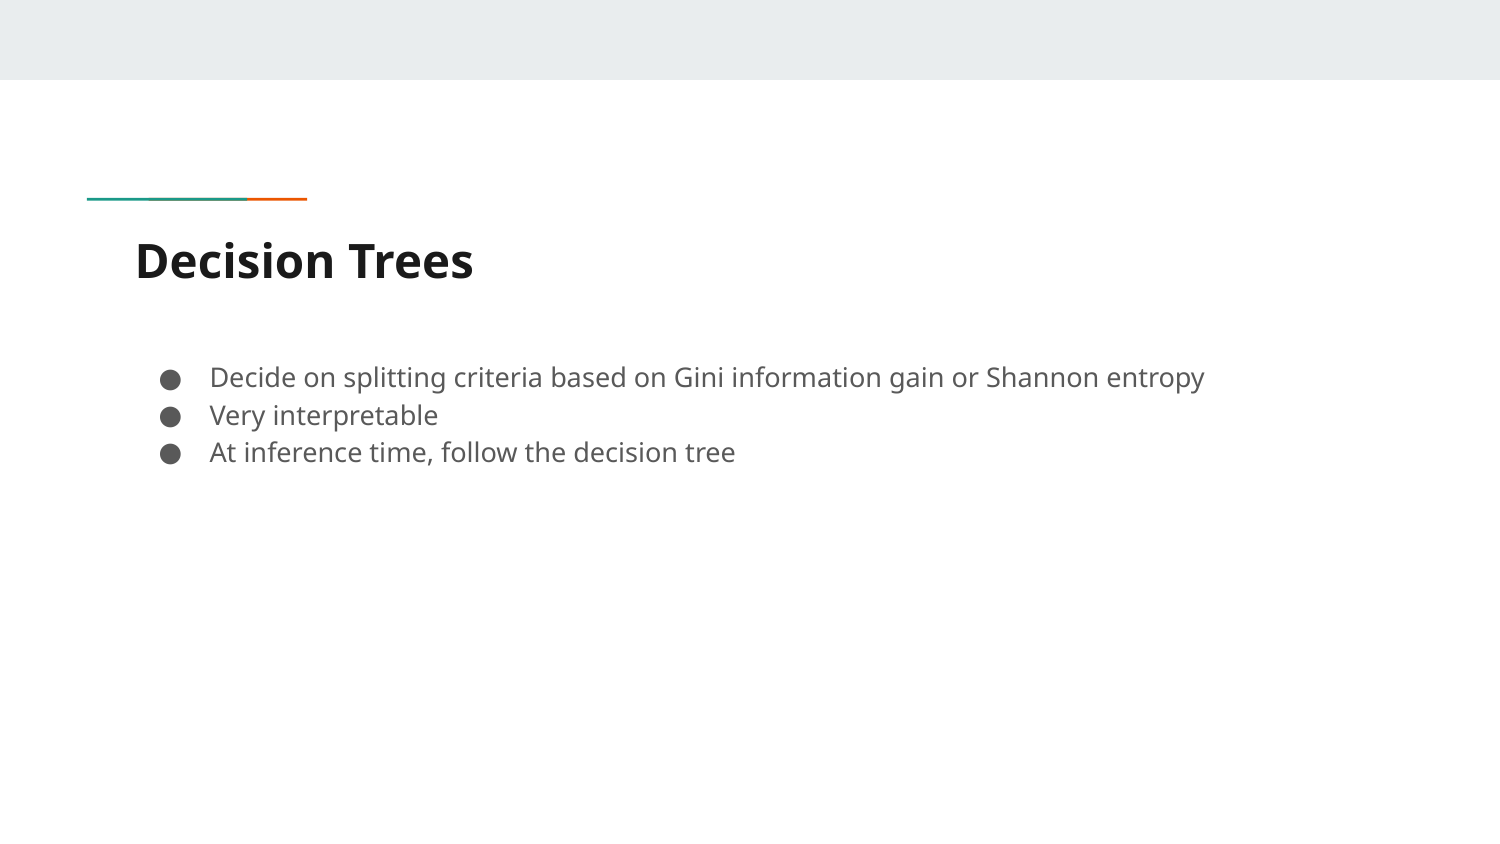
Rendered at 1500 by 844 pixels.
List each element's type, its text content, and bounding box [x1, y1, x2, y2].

list Decide on splitting criteria based on Gini information gain or Shannon entropy Very interpretable At inference time, follow the decision tree [119, 341, 1381, 712]
title Decision Trees [119, 216, 1381, 305]
